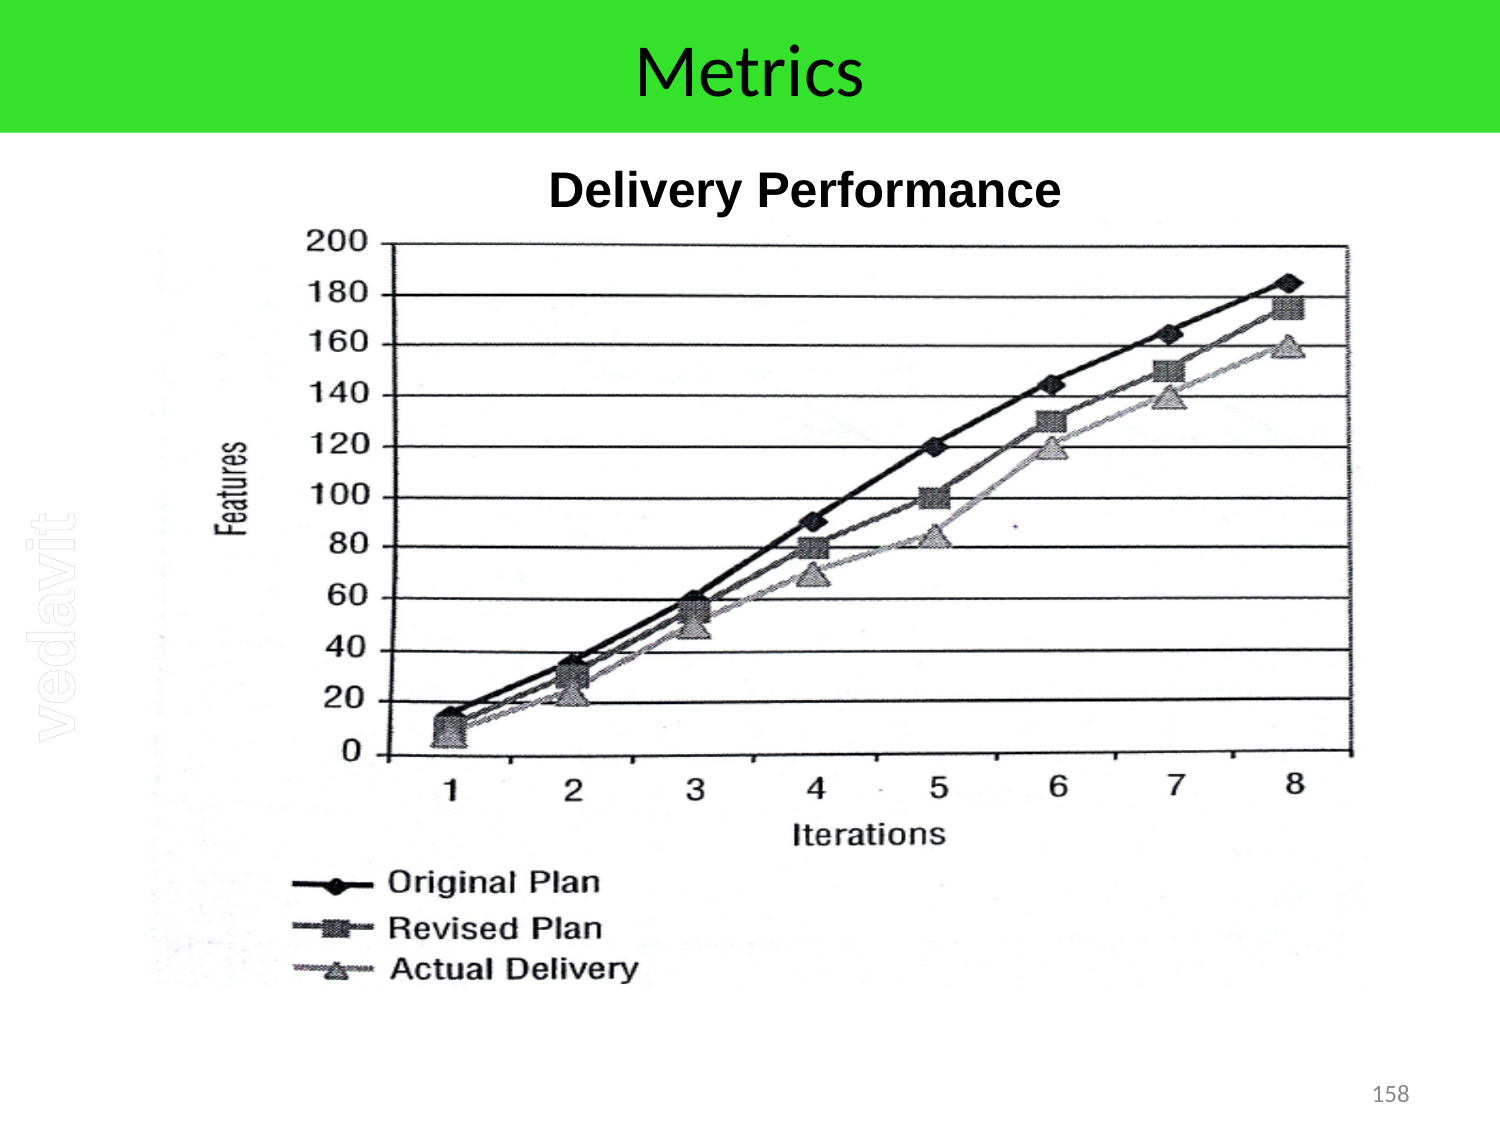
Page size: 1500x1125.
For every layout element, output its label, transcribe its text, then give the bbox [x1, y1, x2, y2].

picture [149, 220, 1370, 988]
title Metrics [0, 0, 1500, 133]
slide_number 158 [1074, 1062, 1425, 1123]
text_box Delivery Performance [533, 149, 1078, 218]
